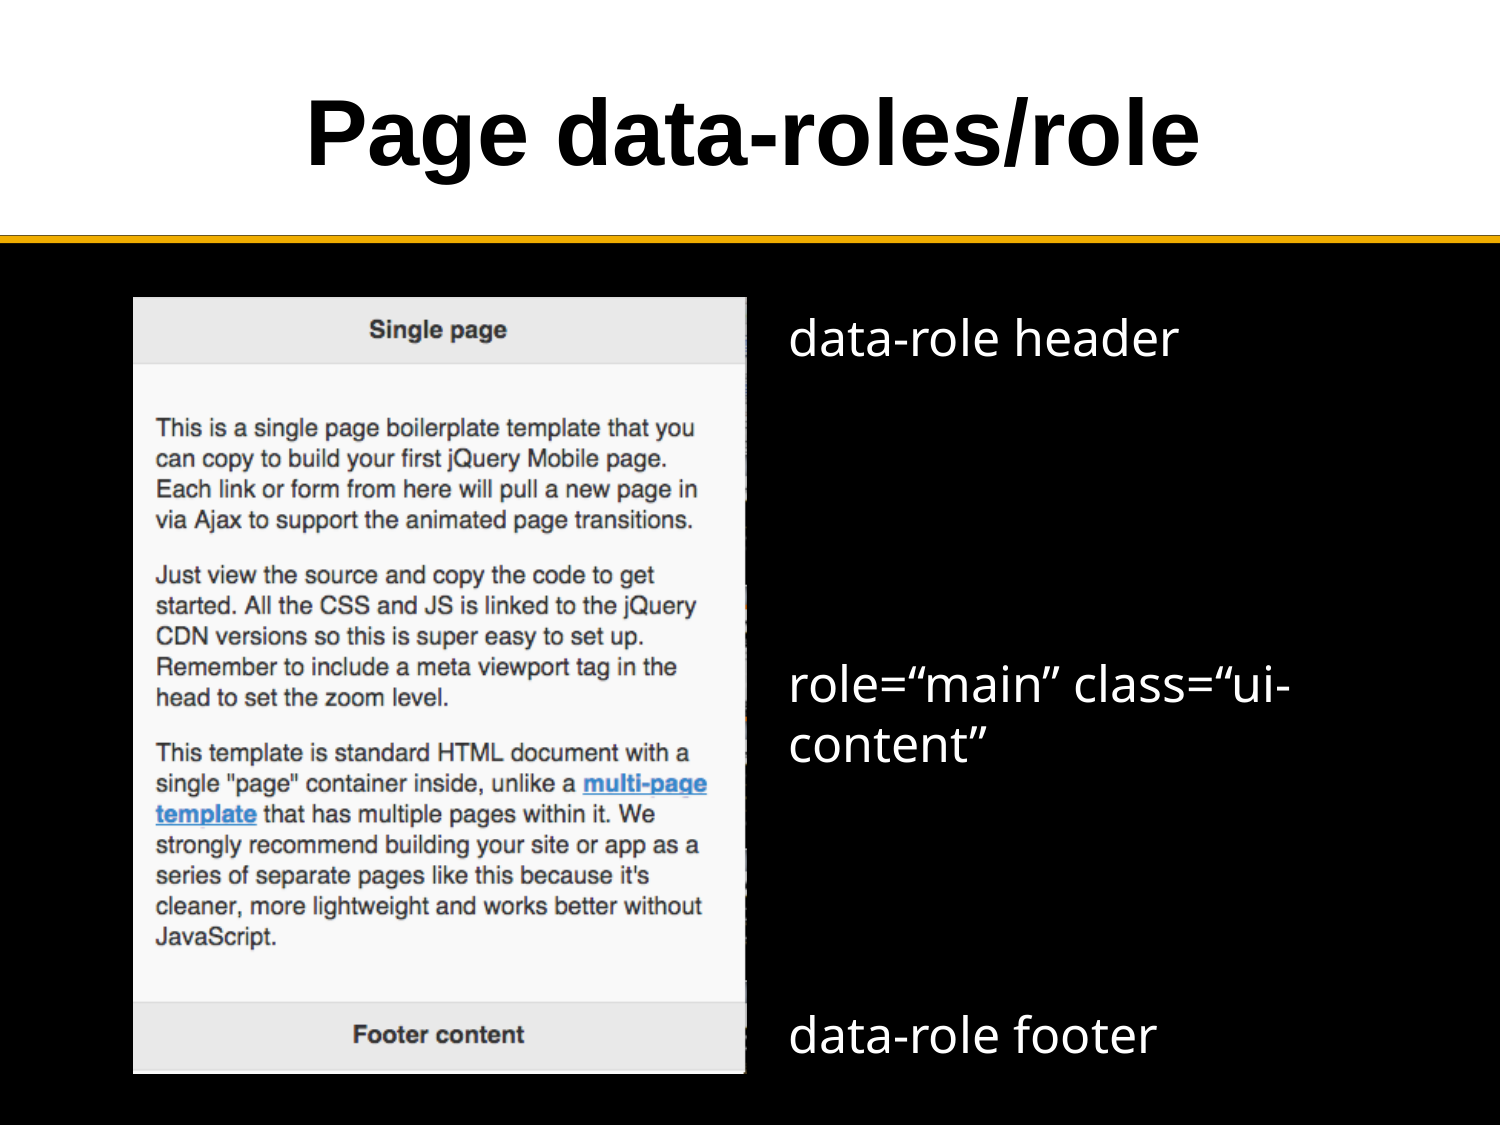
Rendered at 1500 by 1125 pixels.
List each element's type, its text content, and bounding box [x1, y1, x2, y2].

text_box data-role header [773, 298, 1257, 374]
title Page data-roles/role [75, 25, 1425, 231]
picture [133, 297, 747, 1074]
text_box data-role footer [773, 996, 1257, 1072]
text_box role=“main” class=“ui-content” [773, 645, 1452, 781]
